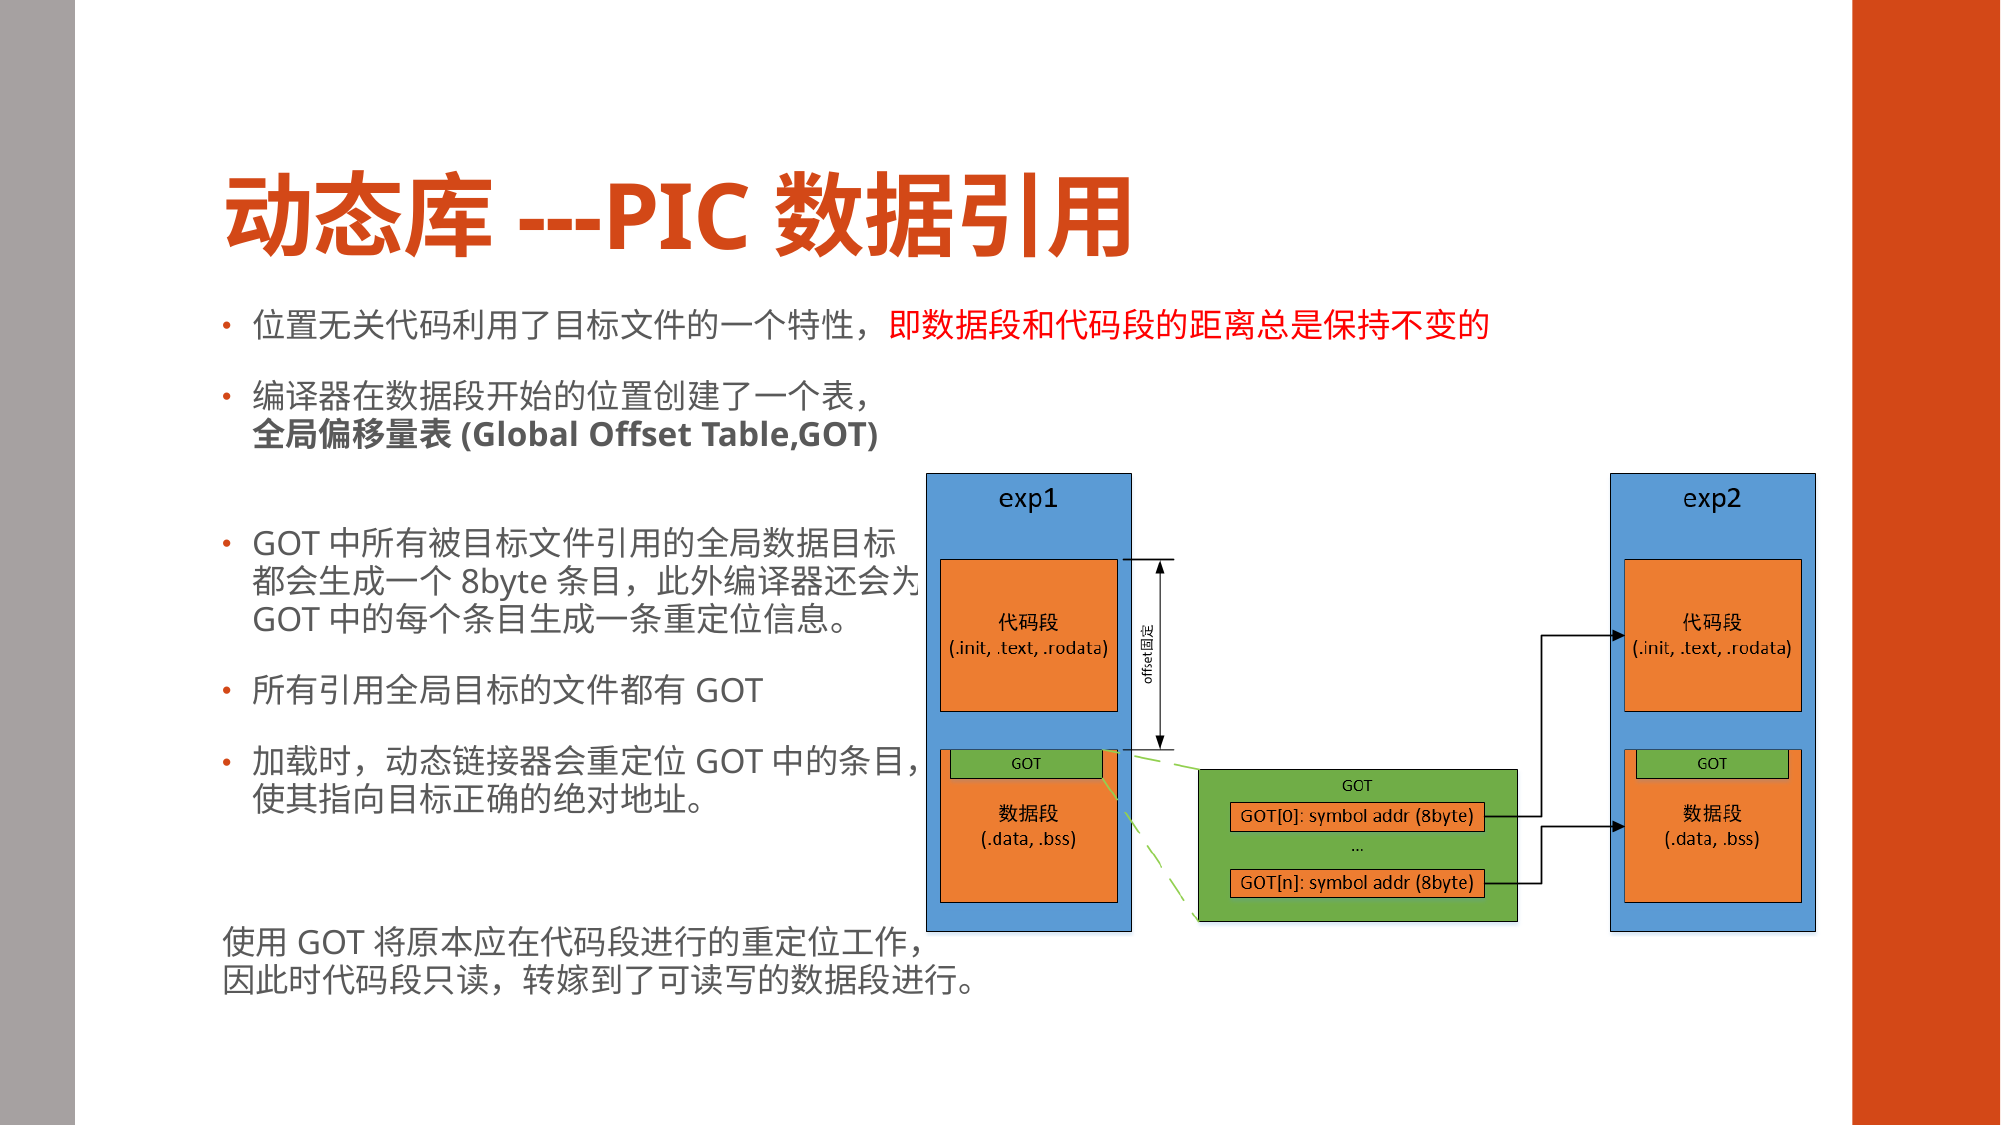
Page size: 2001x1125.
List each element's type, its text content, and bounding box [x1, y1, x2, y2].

title 动态库---PIC数据引用 [206, 48, 1797, 278]
list 位置无关代码利用了目标文件的一个特性，即数据段和代码段的距离总是保持不变的 编译器在数据段开始的位置创建了一个表， 全局偏移量表(Global Offset Table,GOT) GOT中所有被目标文件引用的全局数据目标 都会生成一个8byte条目，此外编译器还会为 GOT中的每个条目生成一条重定位信息。 所有引用全局目标的文件都有GOT 加载时，动态链接器会重定位GOT中的条目， 使其指向目标正确的绝对地址。 使用GOT将原本应在代码段进行的重定位工作， 因此时代码段只读，转嫁到了可读写的数据段进行。 [206, 299, 1617, 1014]
picture [918, 458, 1827, 937]
